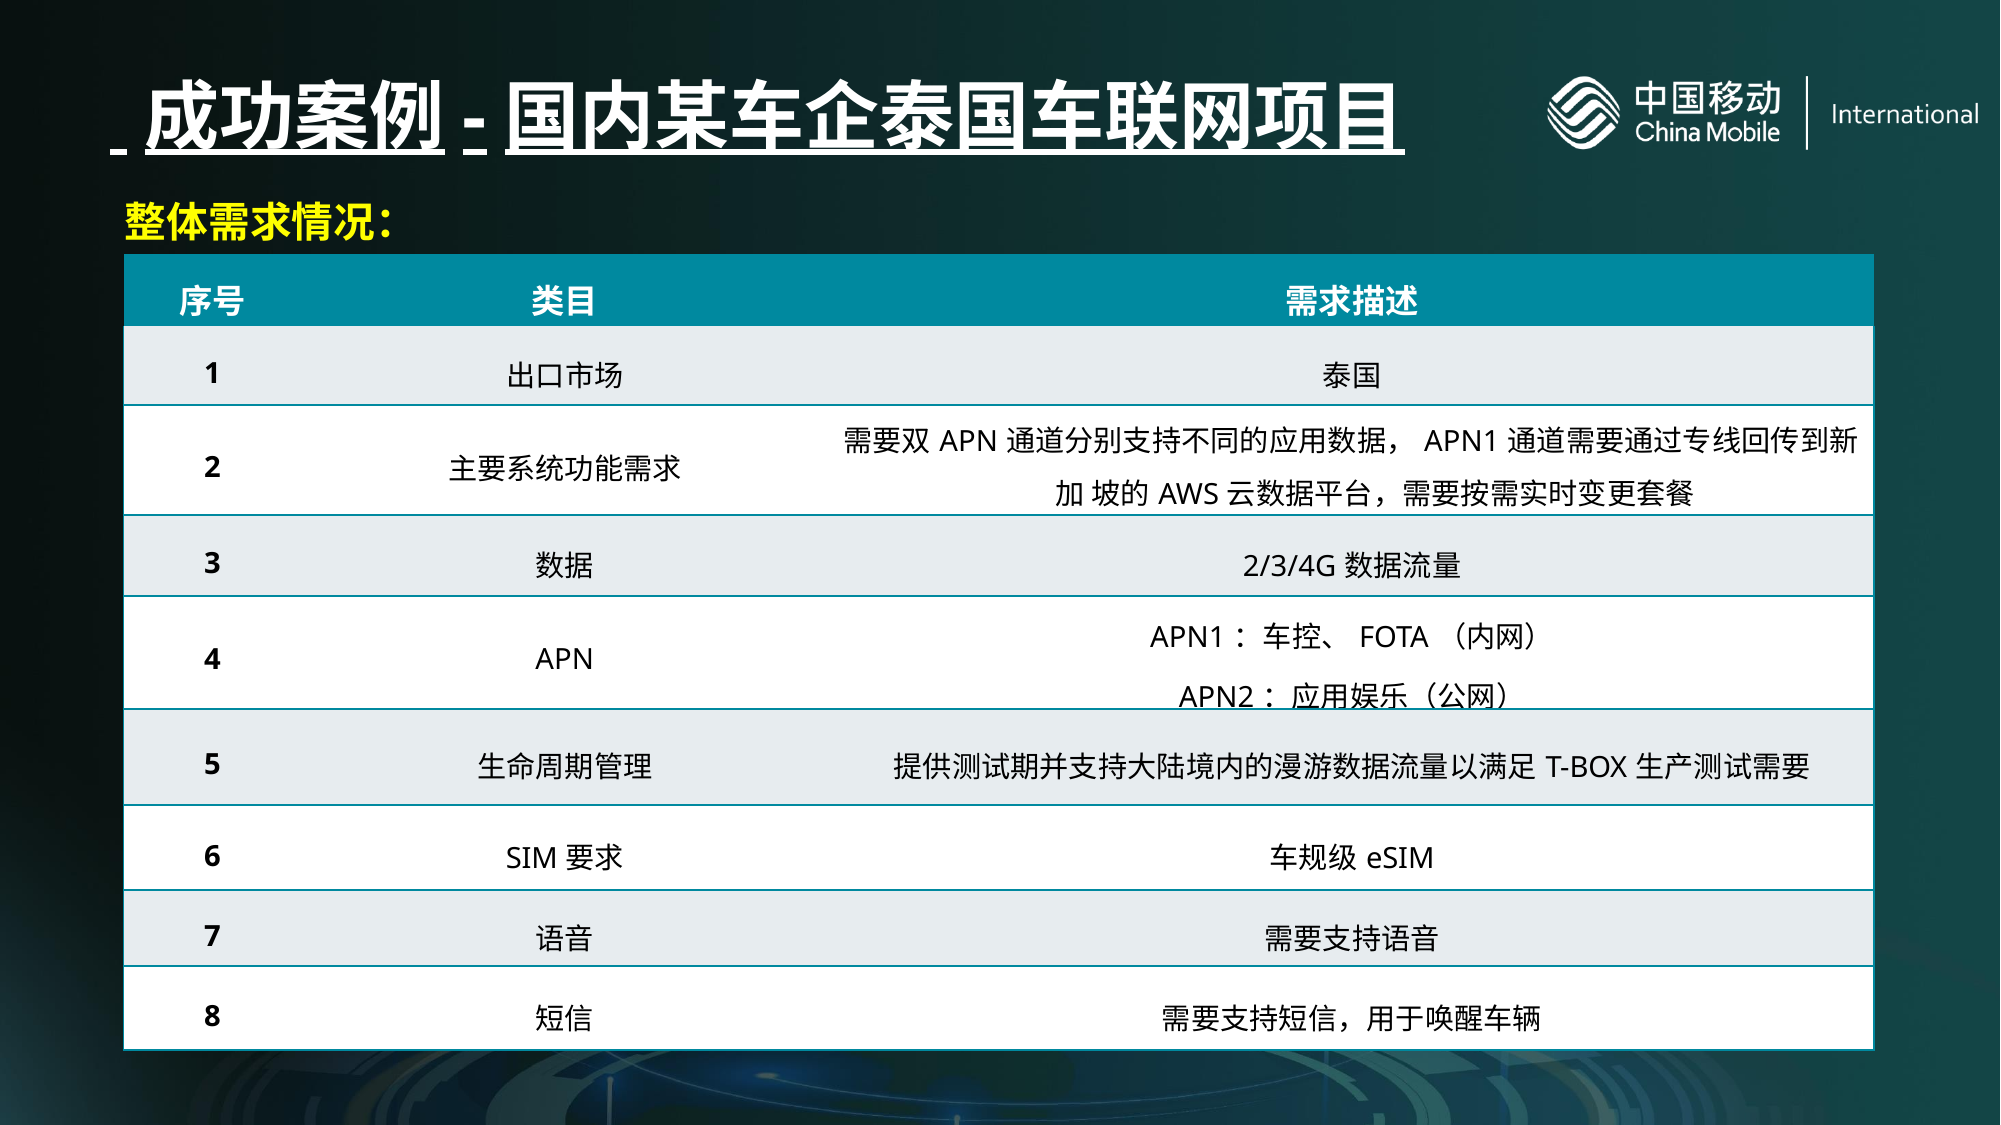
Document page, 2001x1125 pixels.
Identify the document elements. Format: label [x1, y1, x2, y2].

text_box [0, 0, 2000, 1125]
